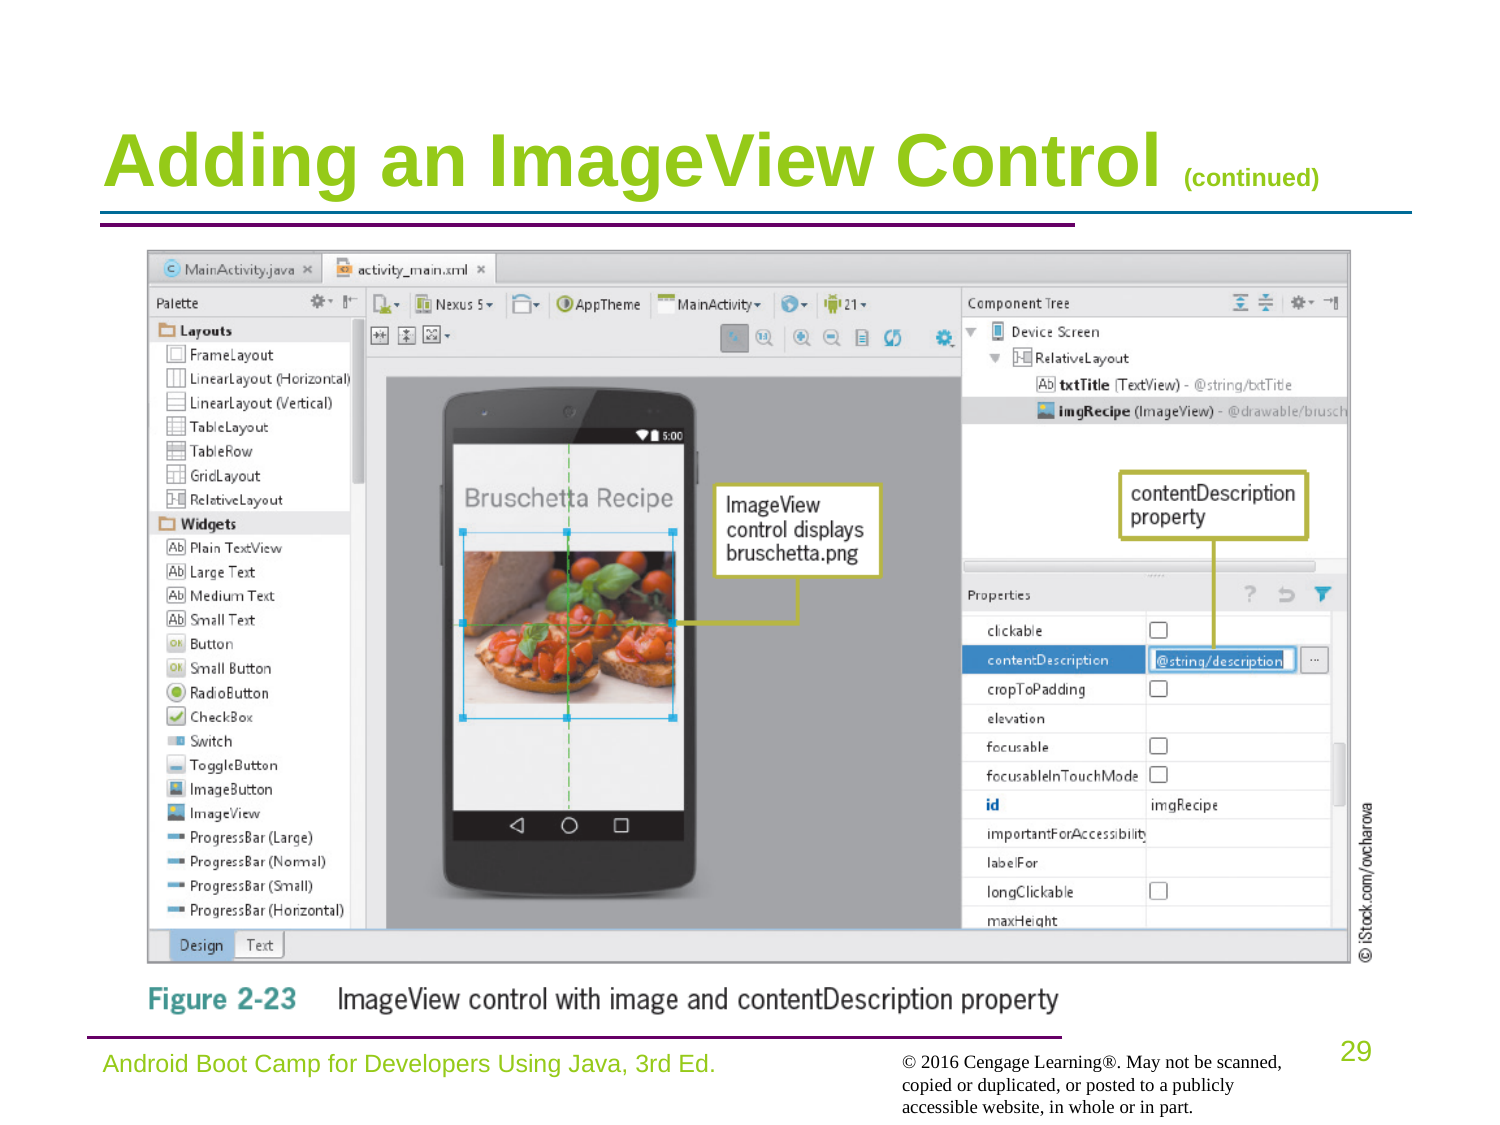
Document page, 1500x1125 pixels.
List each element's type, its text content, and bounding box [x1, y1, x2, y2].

slide_number 29 [1074, 1034, 1388, 1100]
footer Android Boot Camp for Developers Using Java, 3rd Ed. [87, 1025, 988, 1100]
picture [138, 237, 1394, 1026]
title Adding an ImageView Control (continued) [87, 62, 1413, 251]
